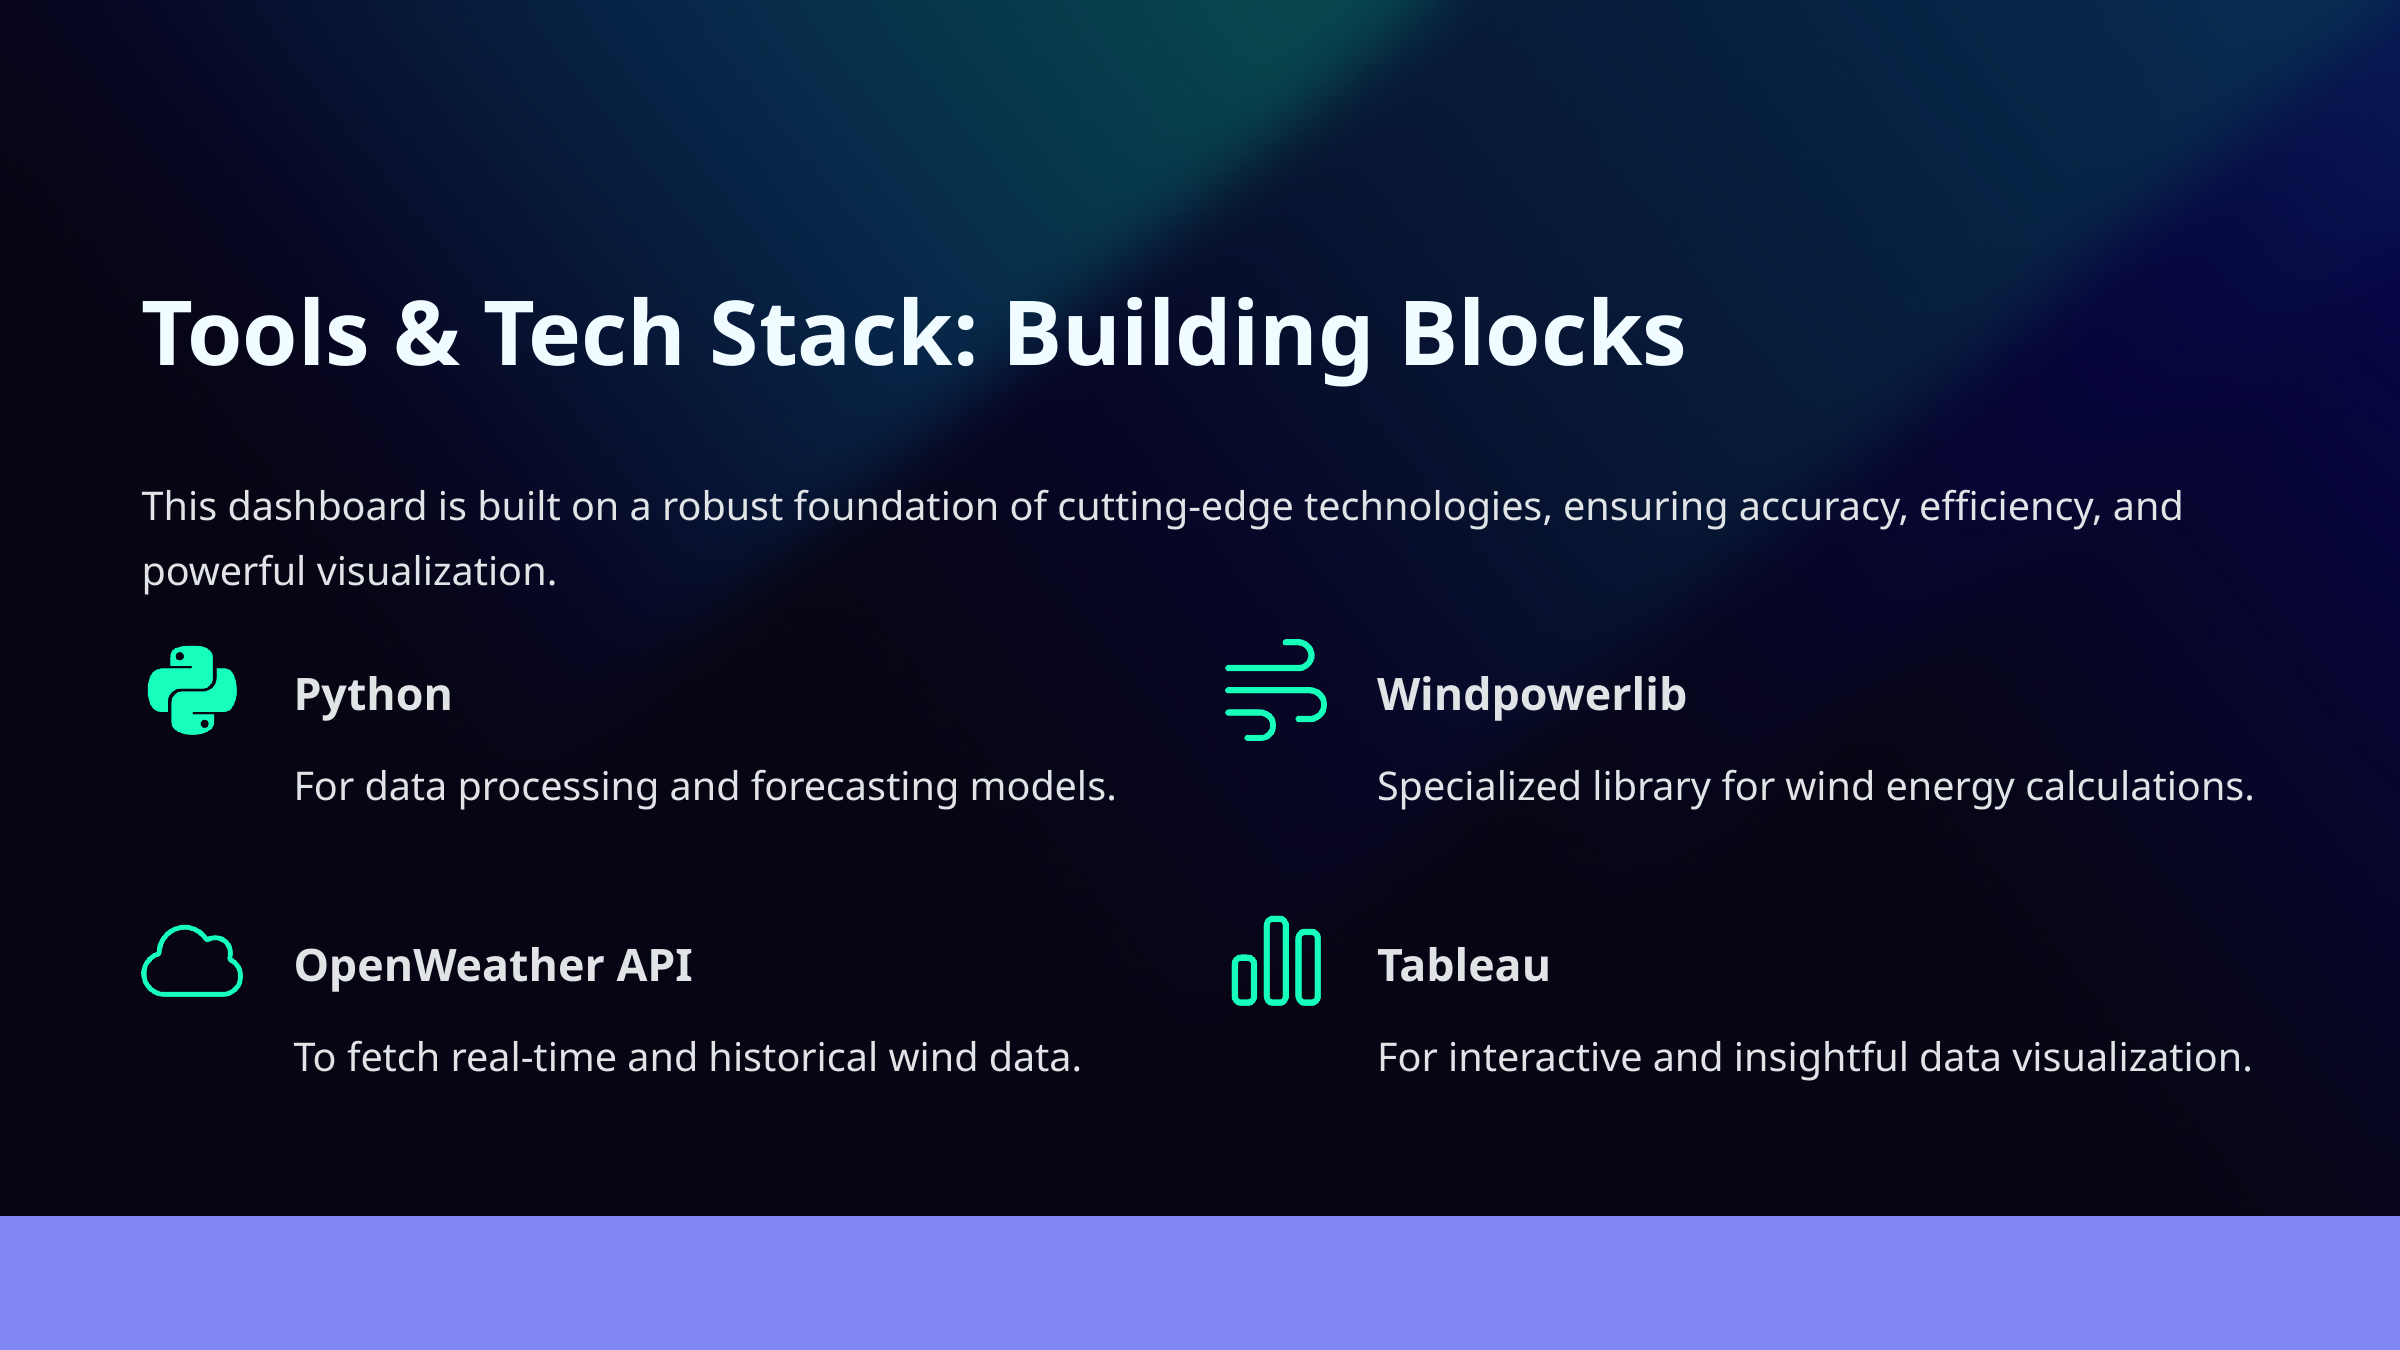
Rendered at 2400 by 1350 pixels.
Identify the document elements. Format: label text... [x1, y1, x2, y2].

text_box OpenWeather API [293, 933, 744, 991]
picture [141, 639, 243, 741]
picture [1225, 909, 1327, 1012]
text_box Python [293, 663, 744, 720]
text_box Windpowerlib [1377, 663, 1828, 720]
text_box This dashboard is built on a robust foundation of cutting-edge technologies, ensuring accuracy, efficiency, and powerful visualization. [141, 464, 2259, 594]
picture [0, 1216, 2400, 1350]
text_box Specialized library for wind energy calculations. [1377, 743, 2259, 809]
picture [141, 909, 243, 1012]
text_box Tools & Tech Stack: Building Blocks [141, 270, 1607, 384]
text_box For data processing and forecasting models. [293, 743, 1175, 809]
picture [1225, 639, 1327, 741]
text_box Tableau [1377, 933, 1828, 991]
text_box For interactive and insightful data visualization. [1377, 1014, 2259, 1080]
text_box To fetch real-time and historical wind data. [293, 1014, 1175, 1080]
